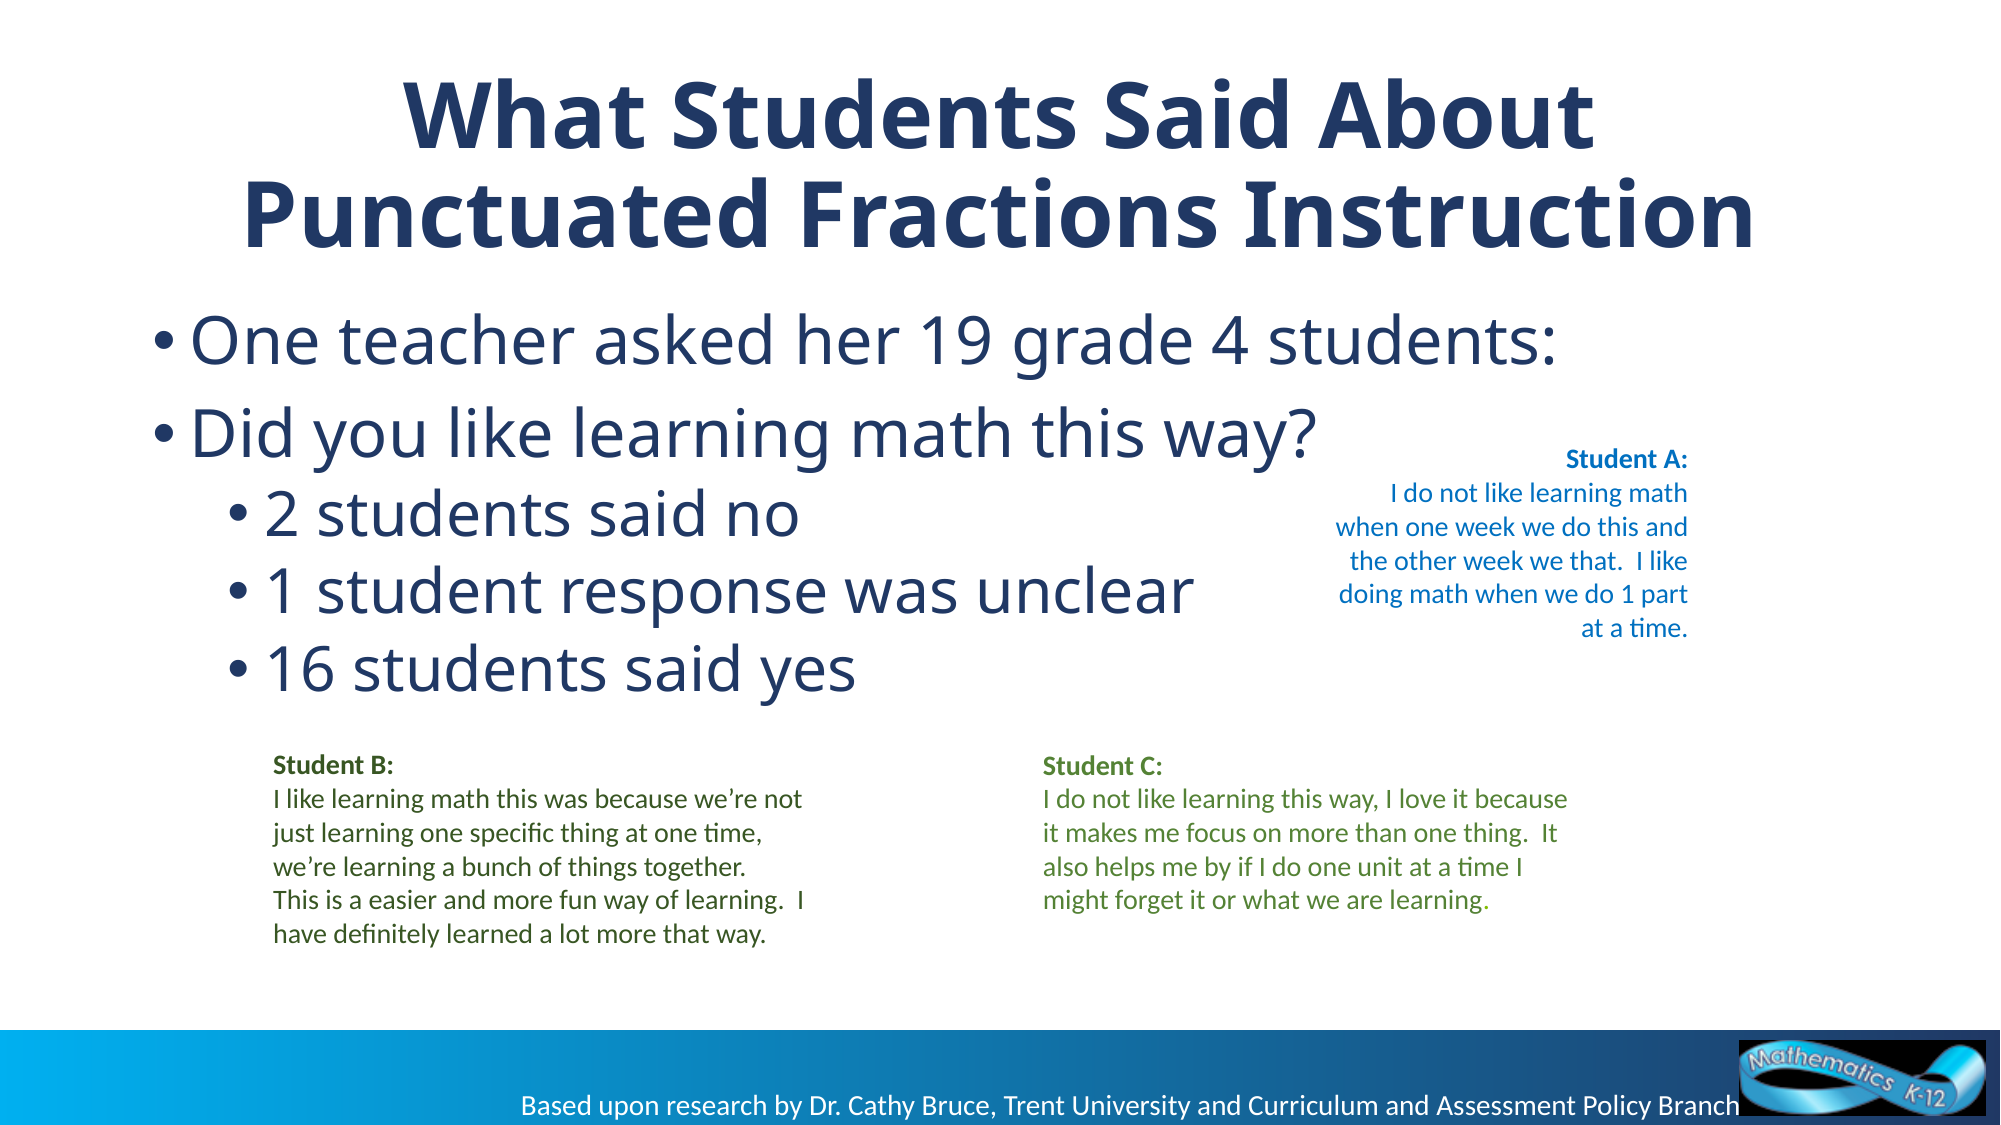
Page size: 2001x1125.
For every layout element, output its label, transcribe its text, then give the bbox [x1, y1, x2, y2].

title What Students Said About Punctuated Fractions Instruction [137, 59, 1863, 278]
list One teacher asked her 19 grade 4 students: Did you like learning math this way? 2 students said no 1 student response was unclear 16 students said yes [137, 299, 1863, 1014]
picture [1739, 1040, 1986, 1116]
